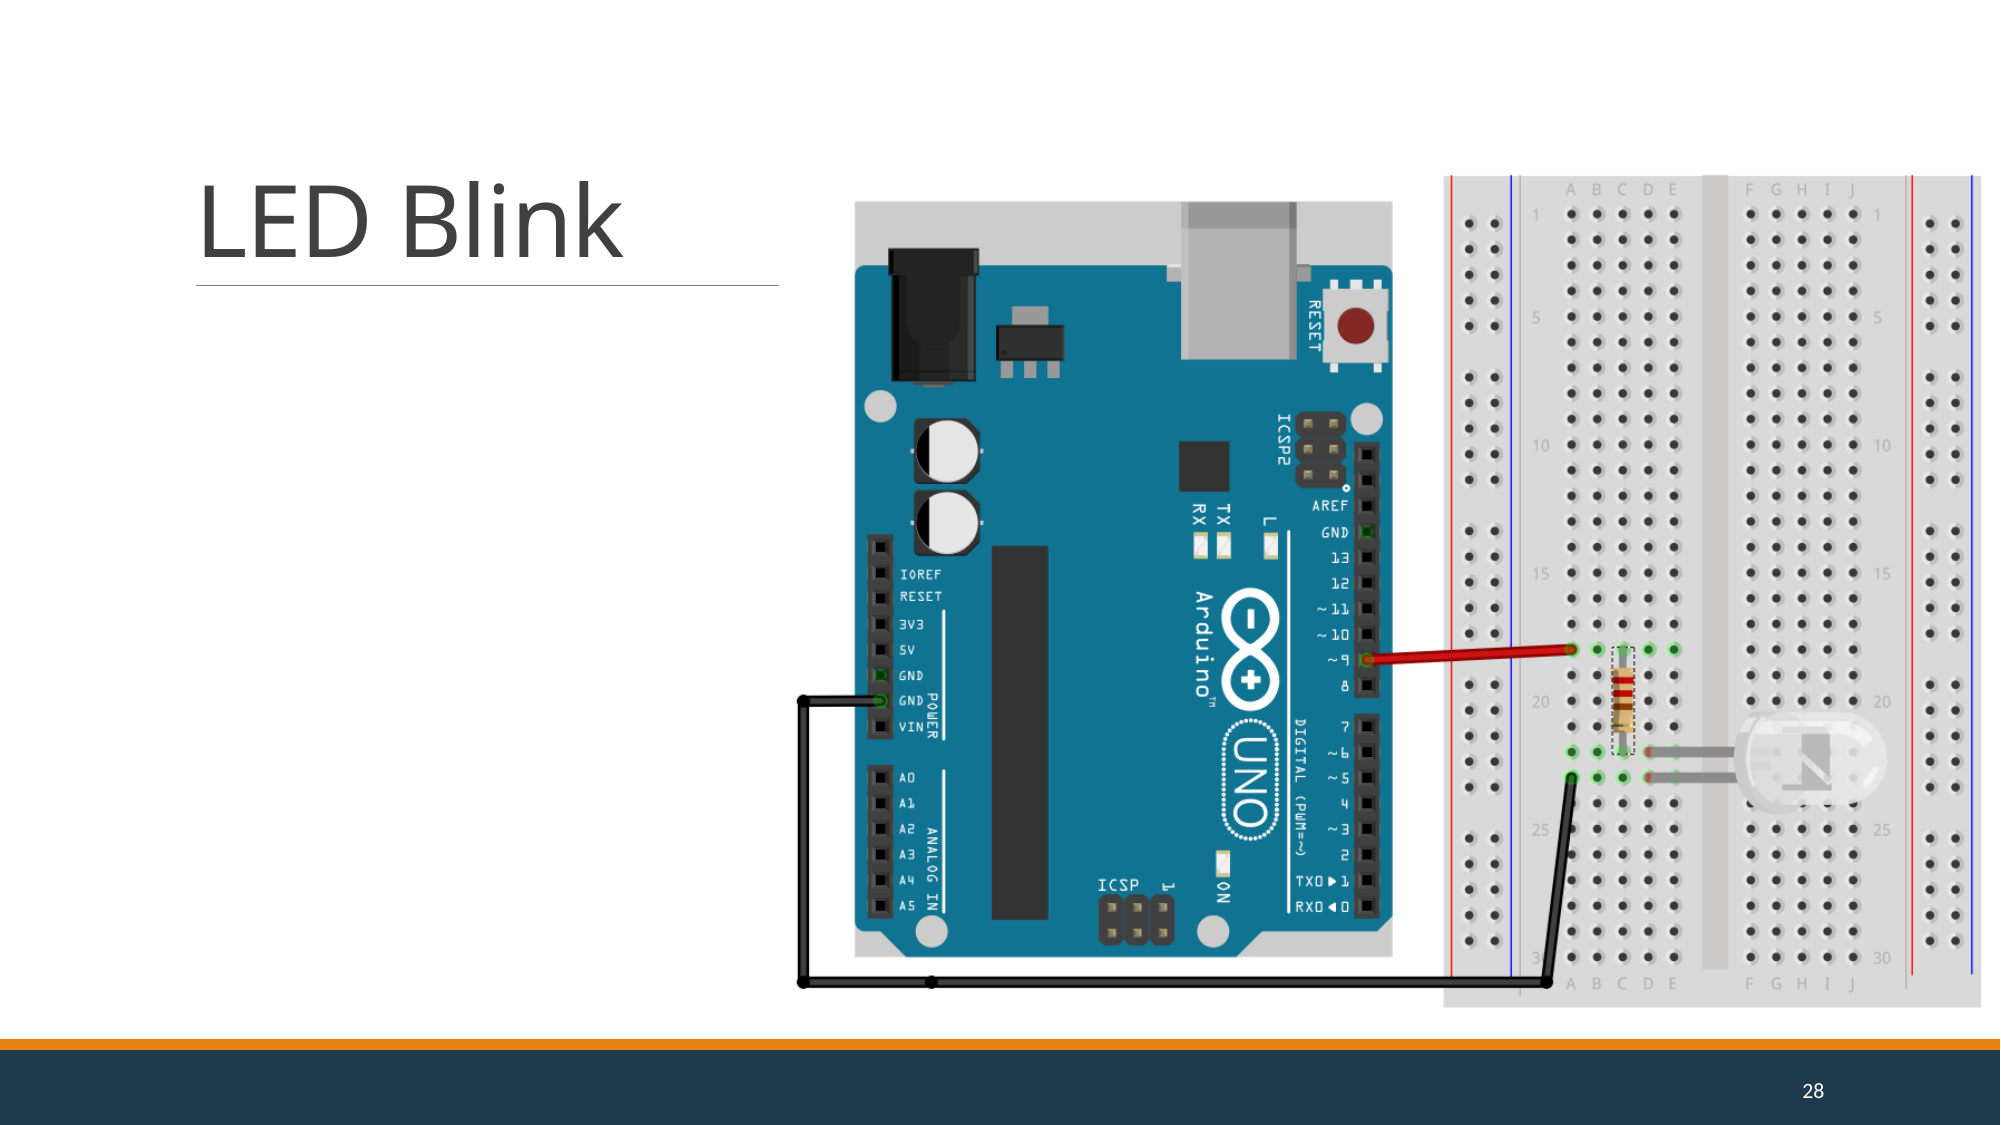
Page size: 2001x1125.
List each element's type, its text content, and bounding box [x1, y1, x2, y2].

slide_number 28 [1624, 1059, 1840, 1120]
picture [779, 165, 2000, 1029]
title LED Blink [180, 47, 1830, 285]
